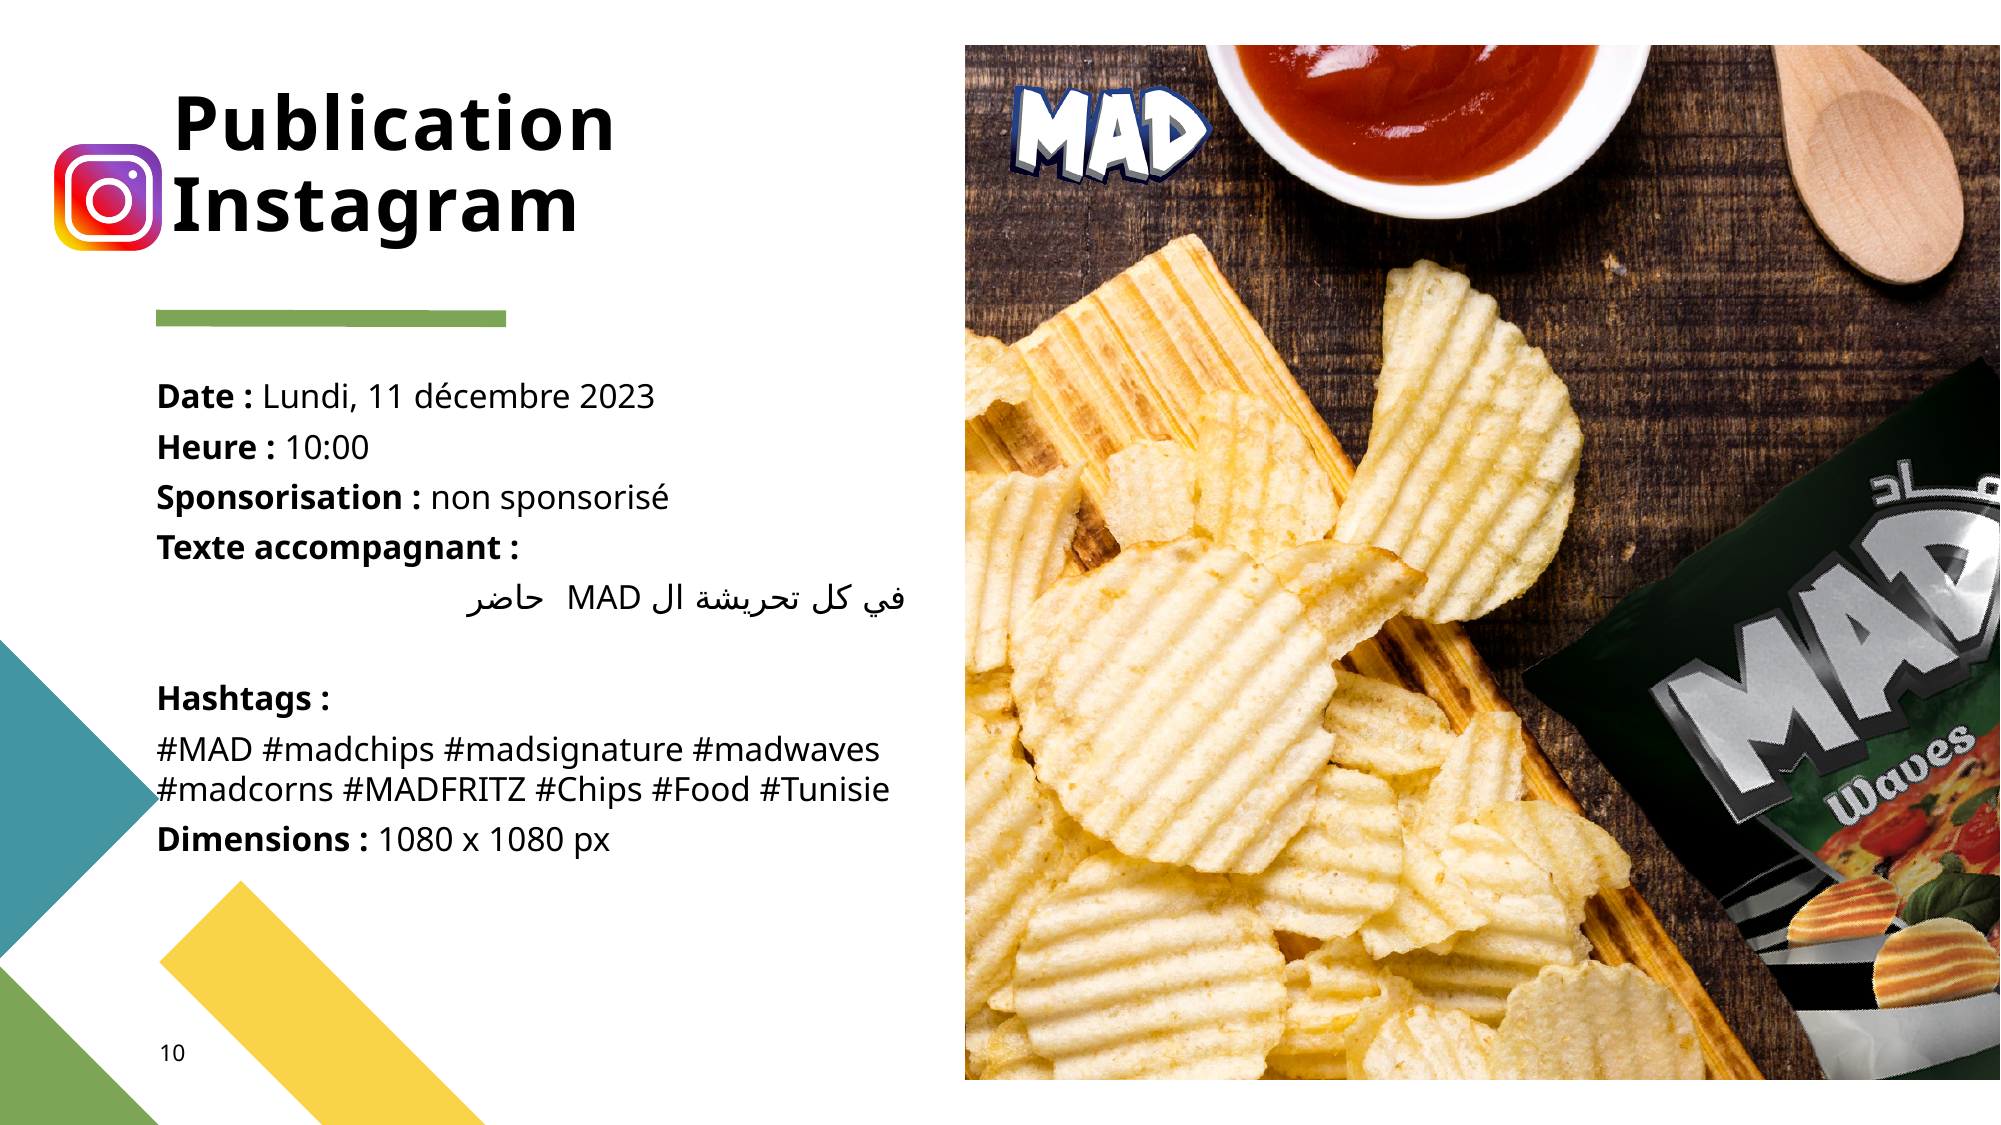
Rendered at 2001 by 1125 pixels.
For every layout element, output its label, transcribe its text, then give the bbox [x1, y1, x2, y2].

picture [965, 45, 2000, 1080]
title Publication Instagram [172, 147, 954, 248]
picture [54, 144, 162, 251]
list Date : Lundi, 11 décembre 2023 Heure : 10:00 Sponsorisation : non sponsorisé Texte accompagnant : حاضر MAD في كل تحريشة ال Hashtags : #MAD #madchips #madsignature #madwaves #madcorns #MADFRITZ #Chips #Food #Tunisie Dimensions : 1080 x 1080 px [156, 375, 907, 835]
slide_number 10 [159, 1038, 246, 1080]
